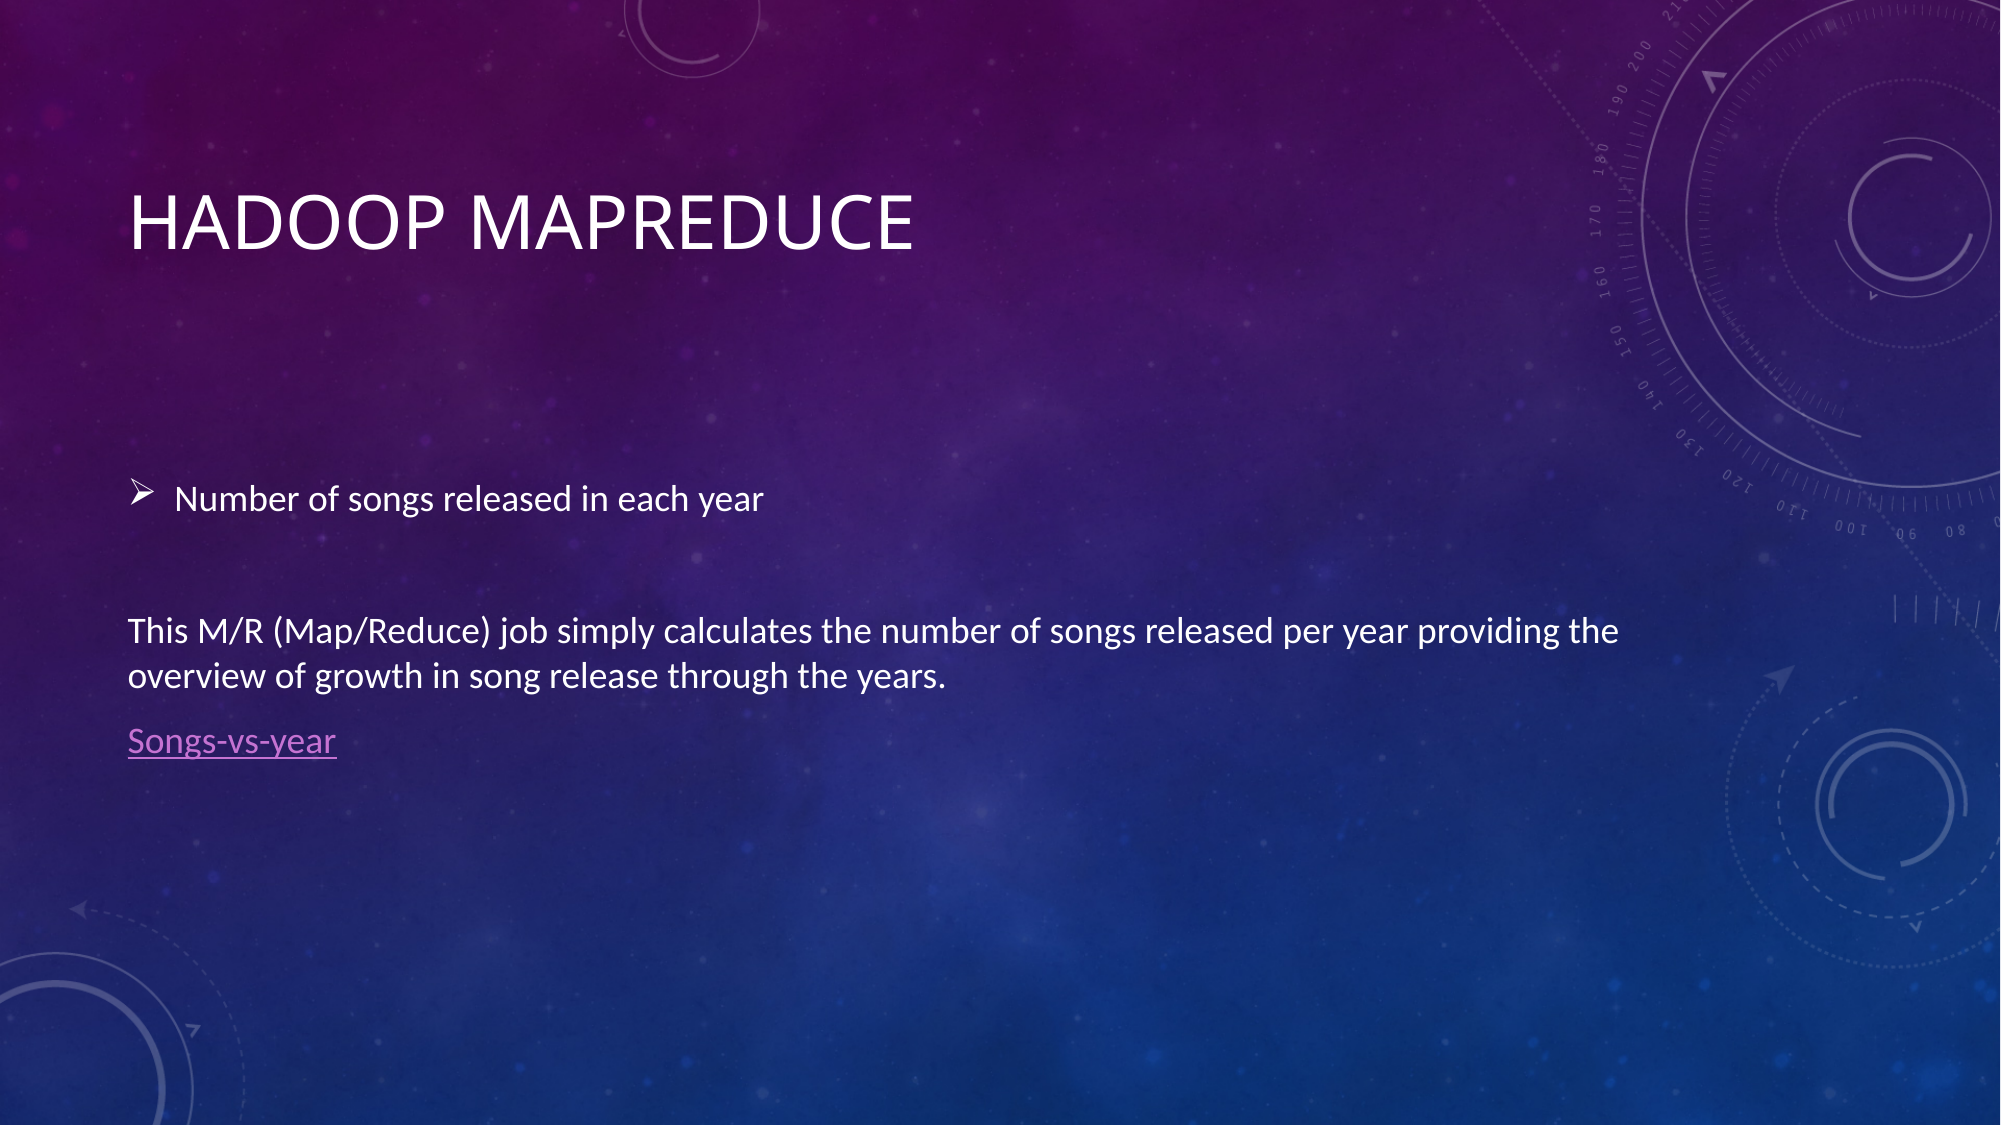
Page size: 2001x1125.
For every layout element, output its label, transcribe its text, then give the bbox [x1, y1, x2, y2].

list Number of songs released in each year This M/R (Map/Reduce) job simply calculates the number of songs released per year providing the overview of growth in song release through the years. Songs-vs-year [112, 351, 1775, 950]
title Hadoop MapReduce [112, 99, 1775, 339]
picture [0, 0, 2001, 1125]
